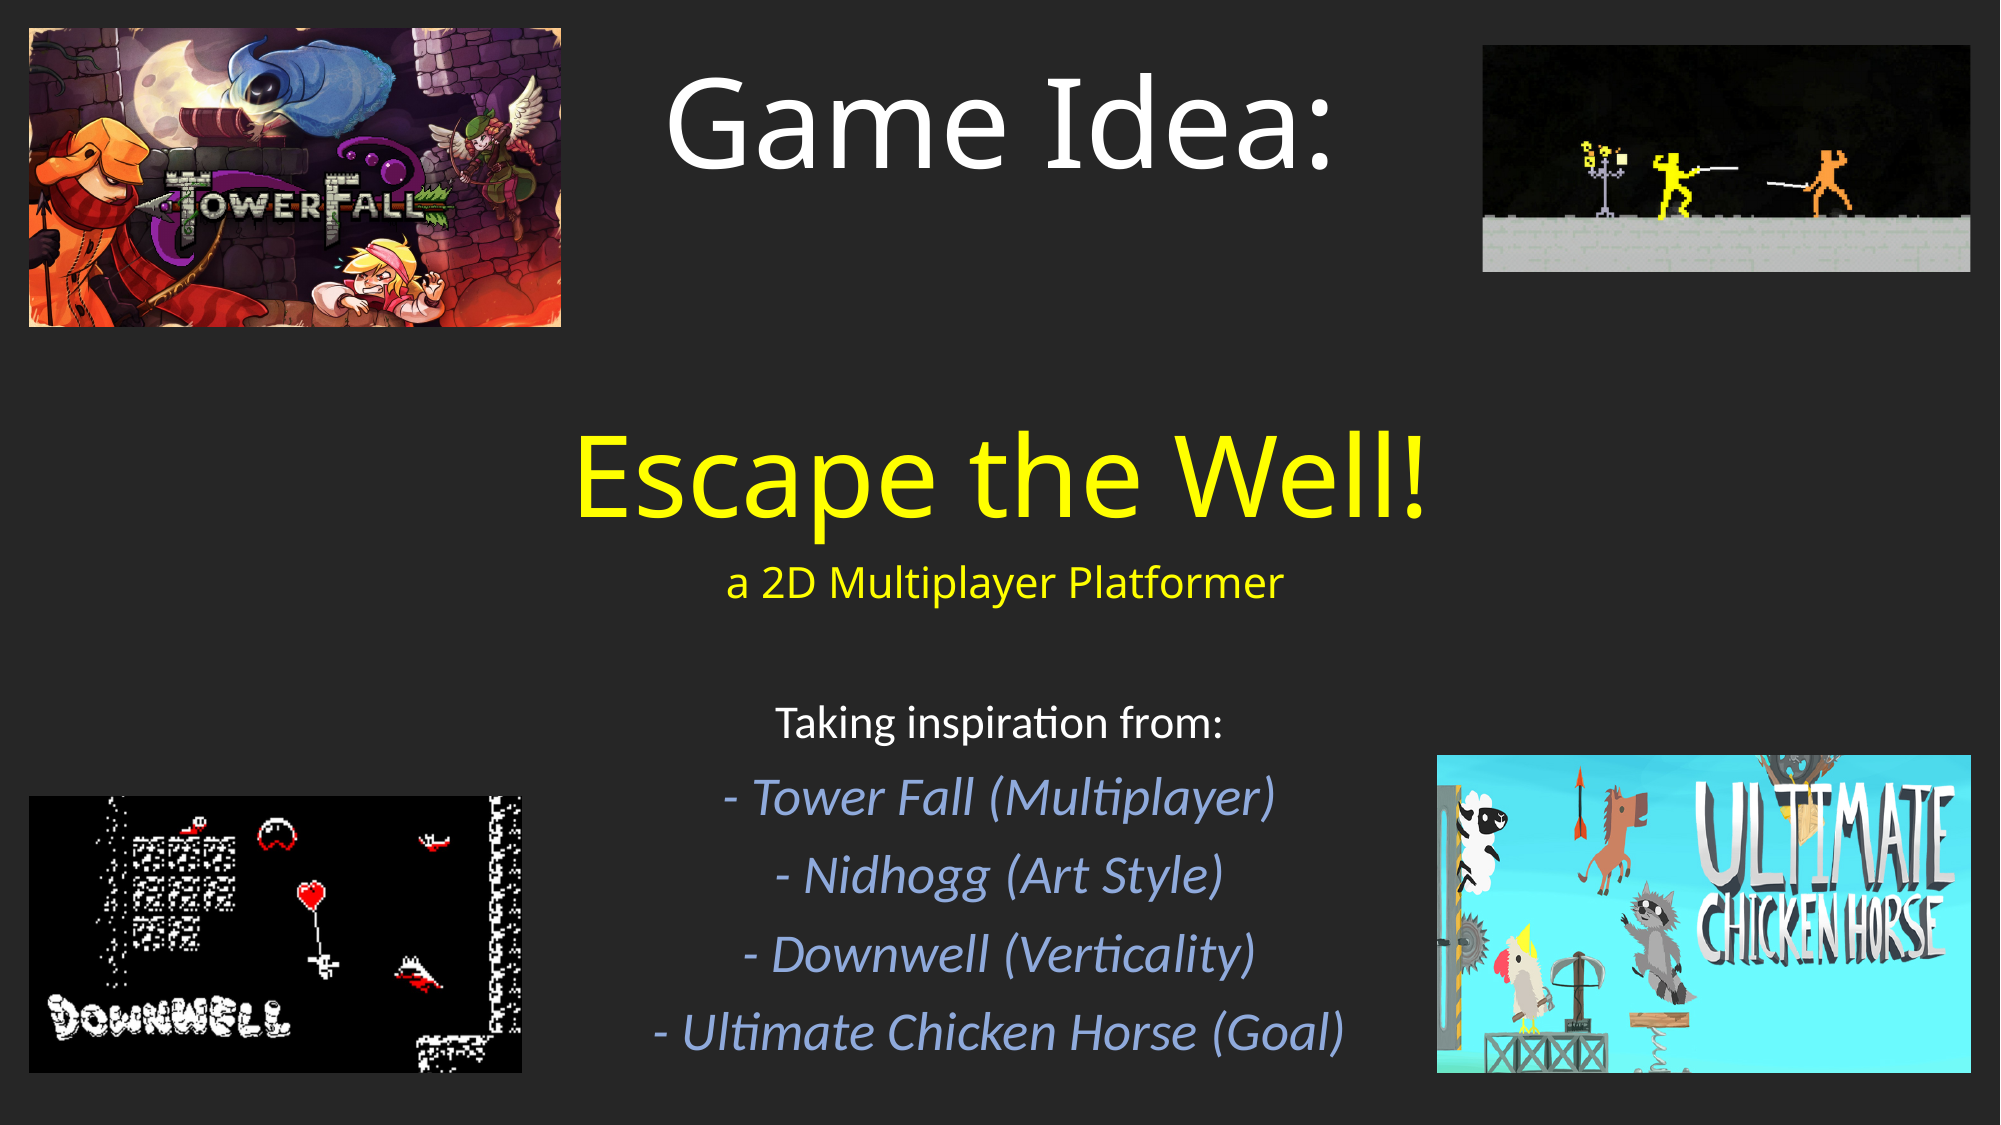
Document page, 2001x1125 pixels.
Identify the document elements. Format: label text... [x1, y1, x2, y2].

picture [29, 796, 522, 1074]
subtitle Escape the Well! a 2D Multiplayer Platformer Taking inspiration from: - Tower Fall (Multiplayer) - Nidhogg (Art Style) - Downwell (Verticality) - Ultimate Chicken Horse (Goal) [249, 411, 1750, 1076]
title Game Idea: [561, 38, 1750, 203]
picture [1482, 45, 1971, 272]
picture [29, 28, 561, 327]
picture [1437, 755, 1971, 1074]
